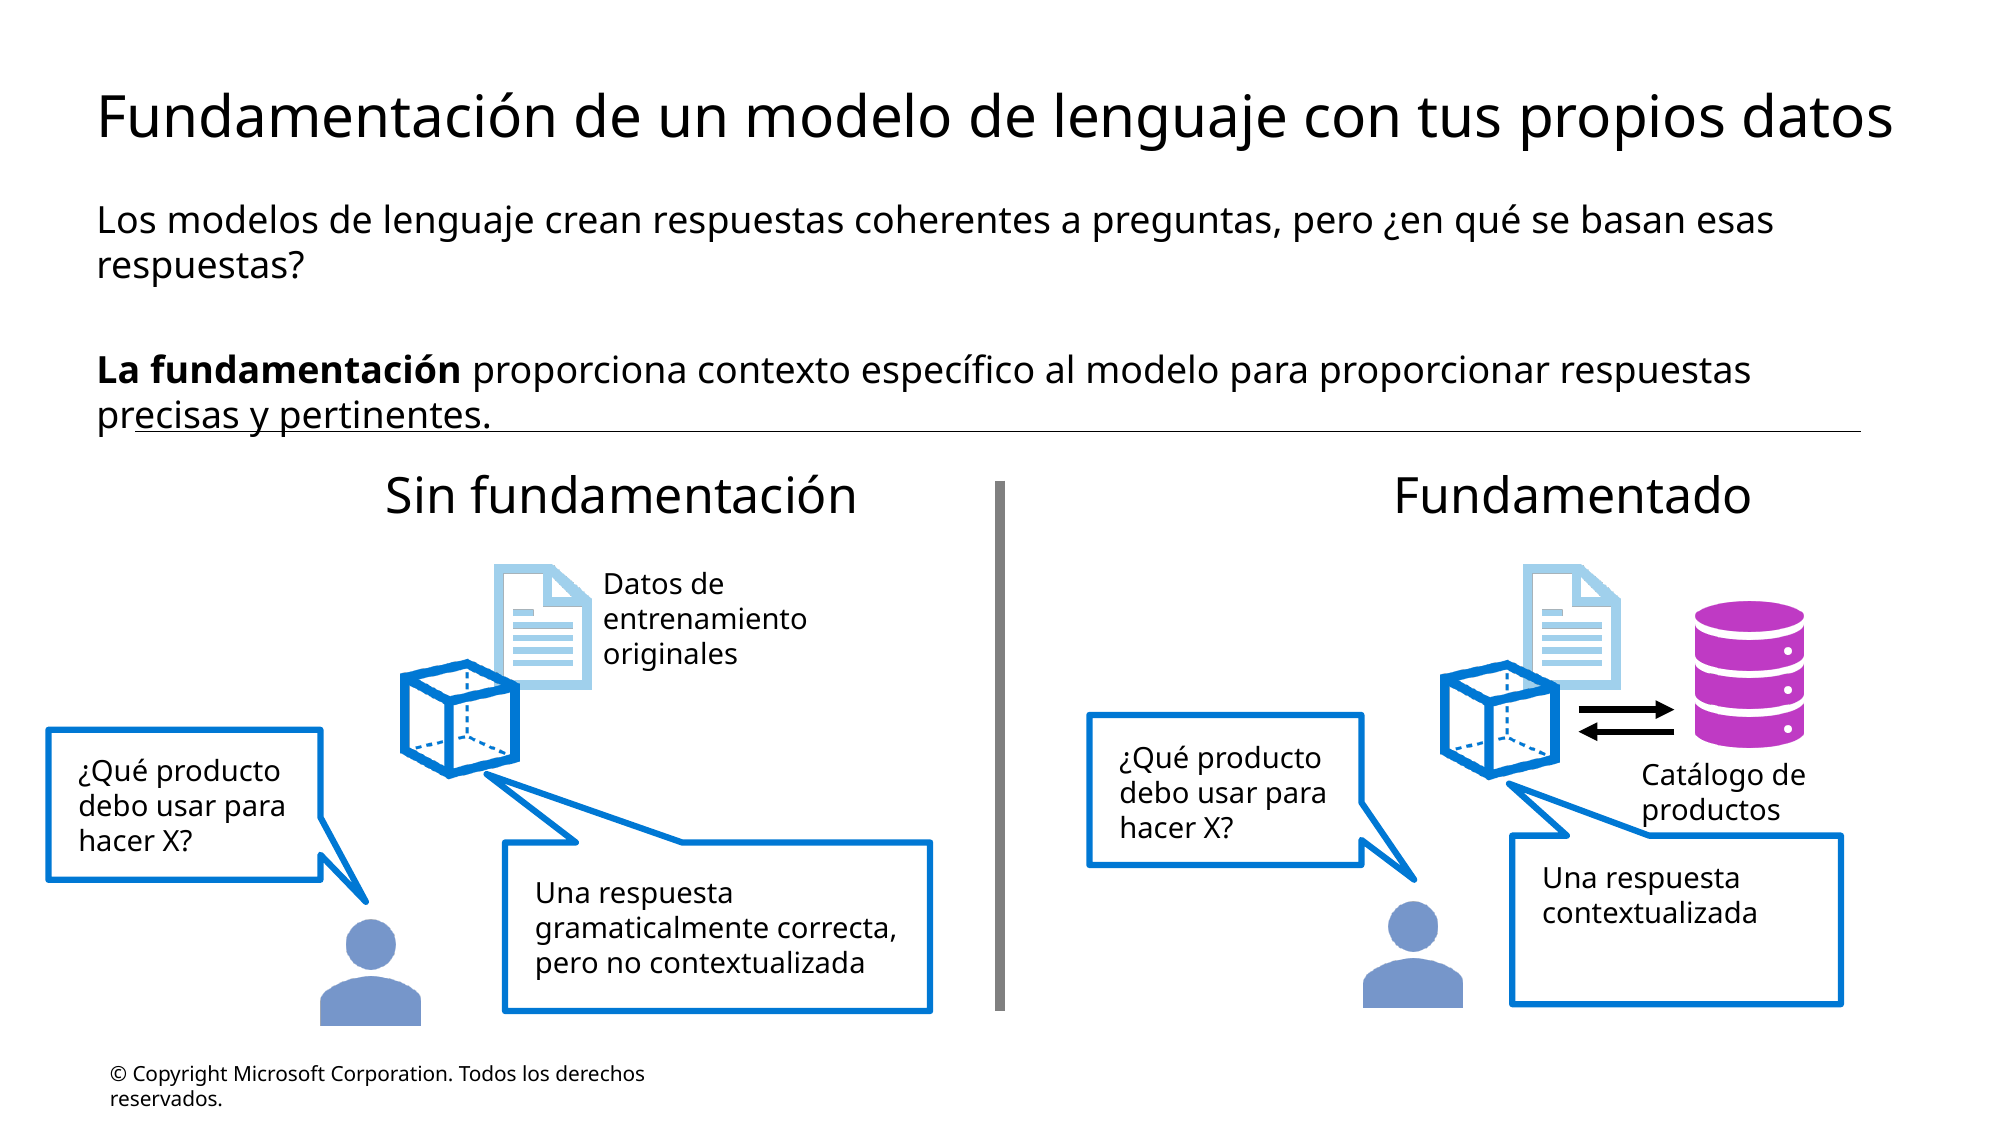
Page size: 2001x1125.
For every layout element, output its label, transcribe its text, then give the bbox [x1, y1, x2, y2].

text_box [48, 463, 931, 1048]
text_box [1089, 463, 1891, 1031]
list Los modelos de lenguaje crean respuestas coherentes a preguntas, pero ¿en qué se basan esas respuestas? La fundamentación proporciona contexto específico al modelo para proporcionar respuestas precisas y pertinentes. [96, 196, 1904, 397]
text_box © Copyright Microsoft Corporation. Todos los derechos reservados. [95, 1053, 776, 1086]
title Fundamentación de un modelo de lenguaje con tus propios datos [96, 78, 2000, 150]
